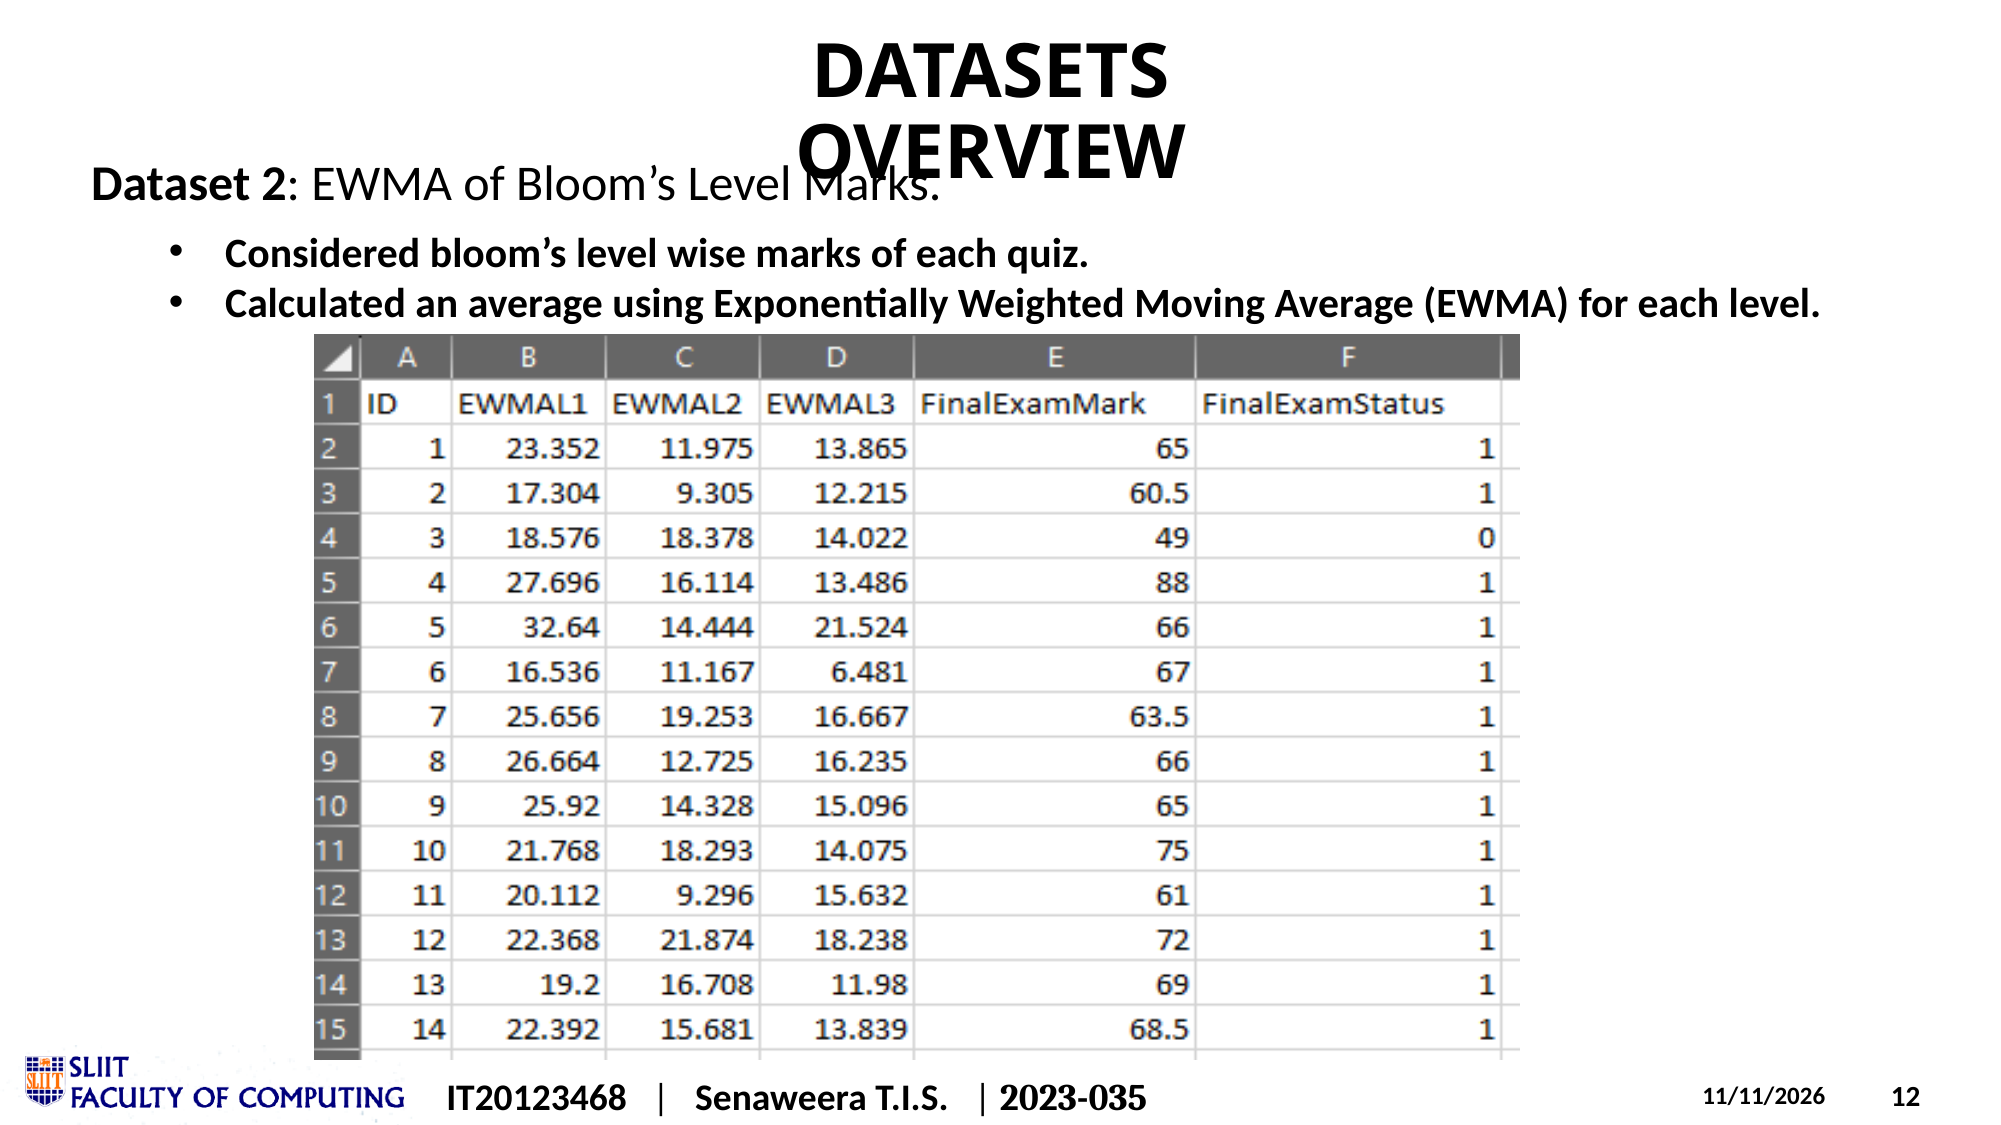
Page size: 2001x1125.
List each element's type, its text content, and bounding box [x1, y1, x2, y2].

picture [0, 334, 1520, 1125]
text_box Dataset 2: EWMA of Bloom’s Level Marks. [76, 142, 968, 218]
text_box IT20123468 | Senaweera T.I.S. | 2023-035 [431, 1064, 1551, 1125]
text_box DATASETS OVERVIEW [655, 25, 1327, 107]
text_box Considered bloom’s level wise marks of each quiz. Calculated an average using Exponentially Weighted Moving Average (EWMA) for each level. [154, 218, 1961, 334]
